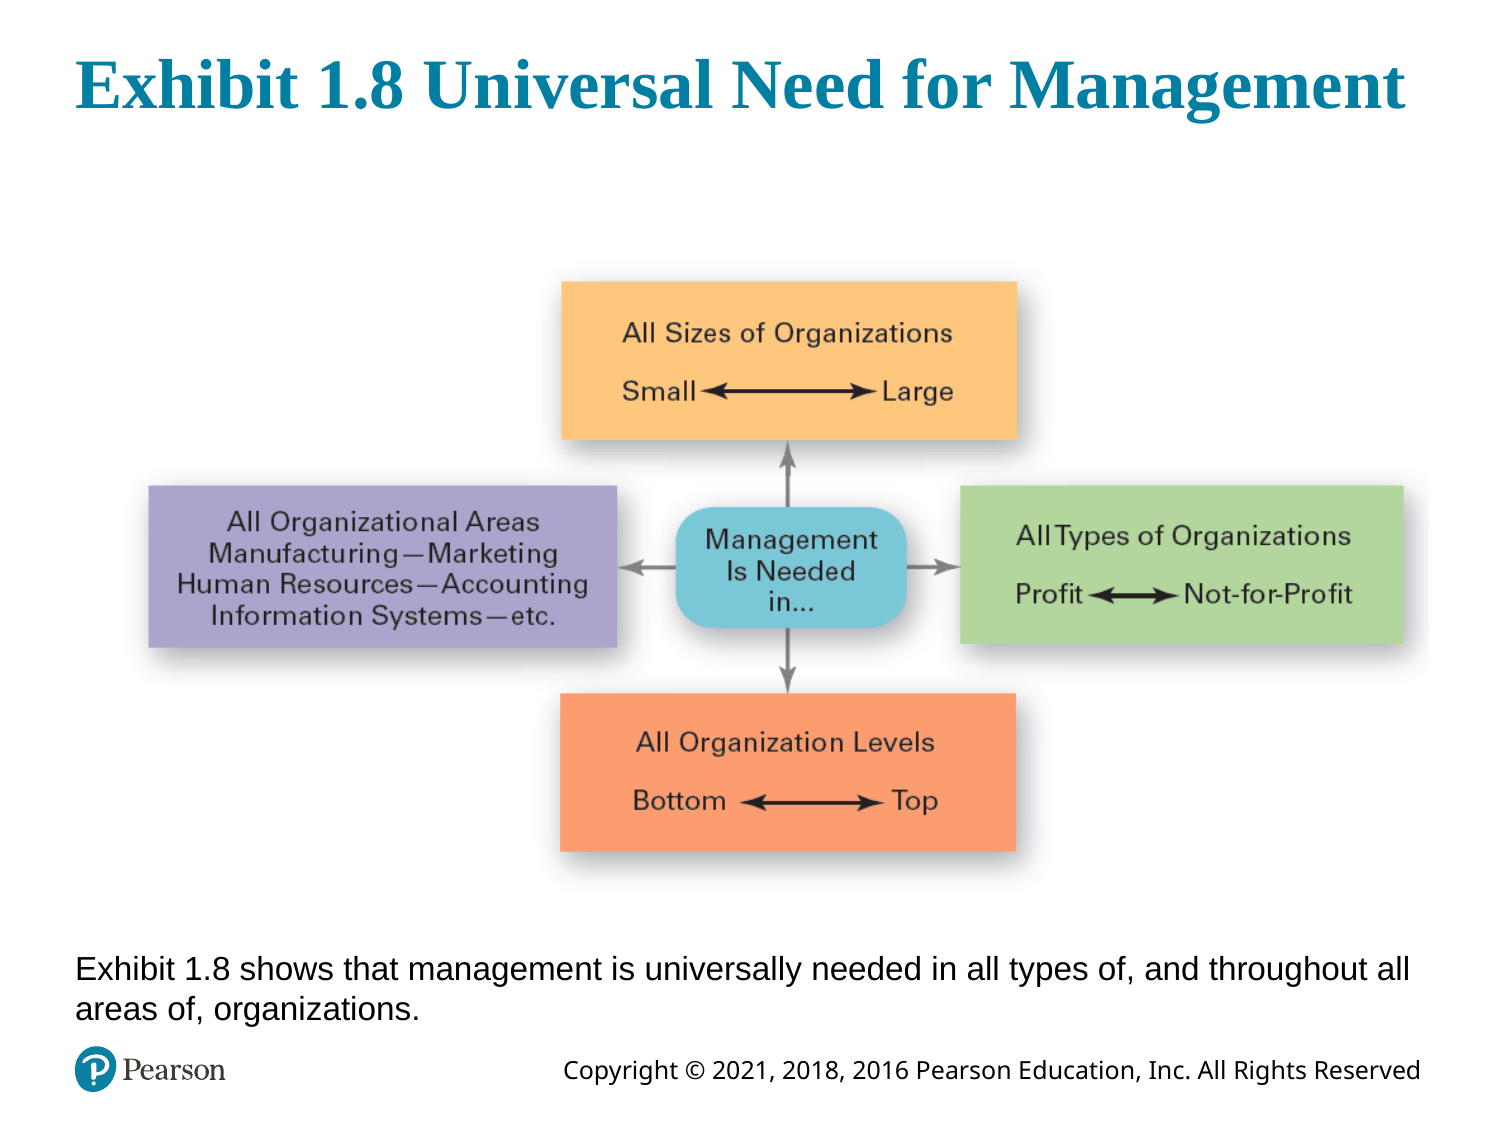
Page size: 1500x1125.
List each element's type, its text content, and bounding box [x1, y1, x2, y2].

list Exhibit 1.8 shows that management is universally needed in all types of, and throughout all areas of, organizations. [75, 946, 1425, 1038]
title Exhibit 1.8 Universal Need for Management [75, 37, 1425, 138]
picture [73, 231, 1429, 901]
